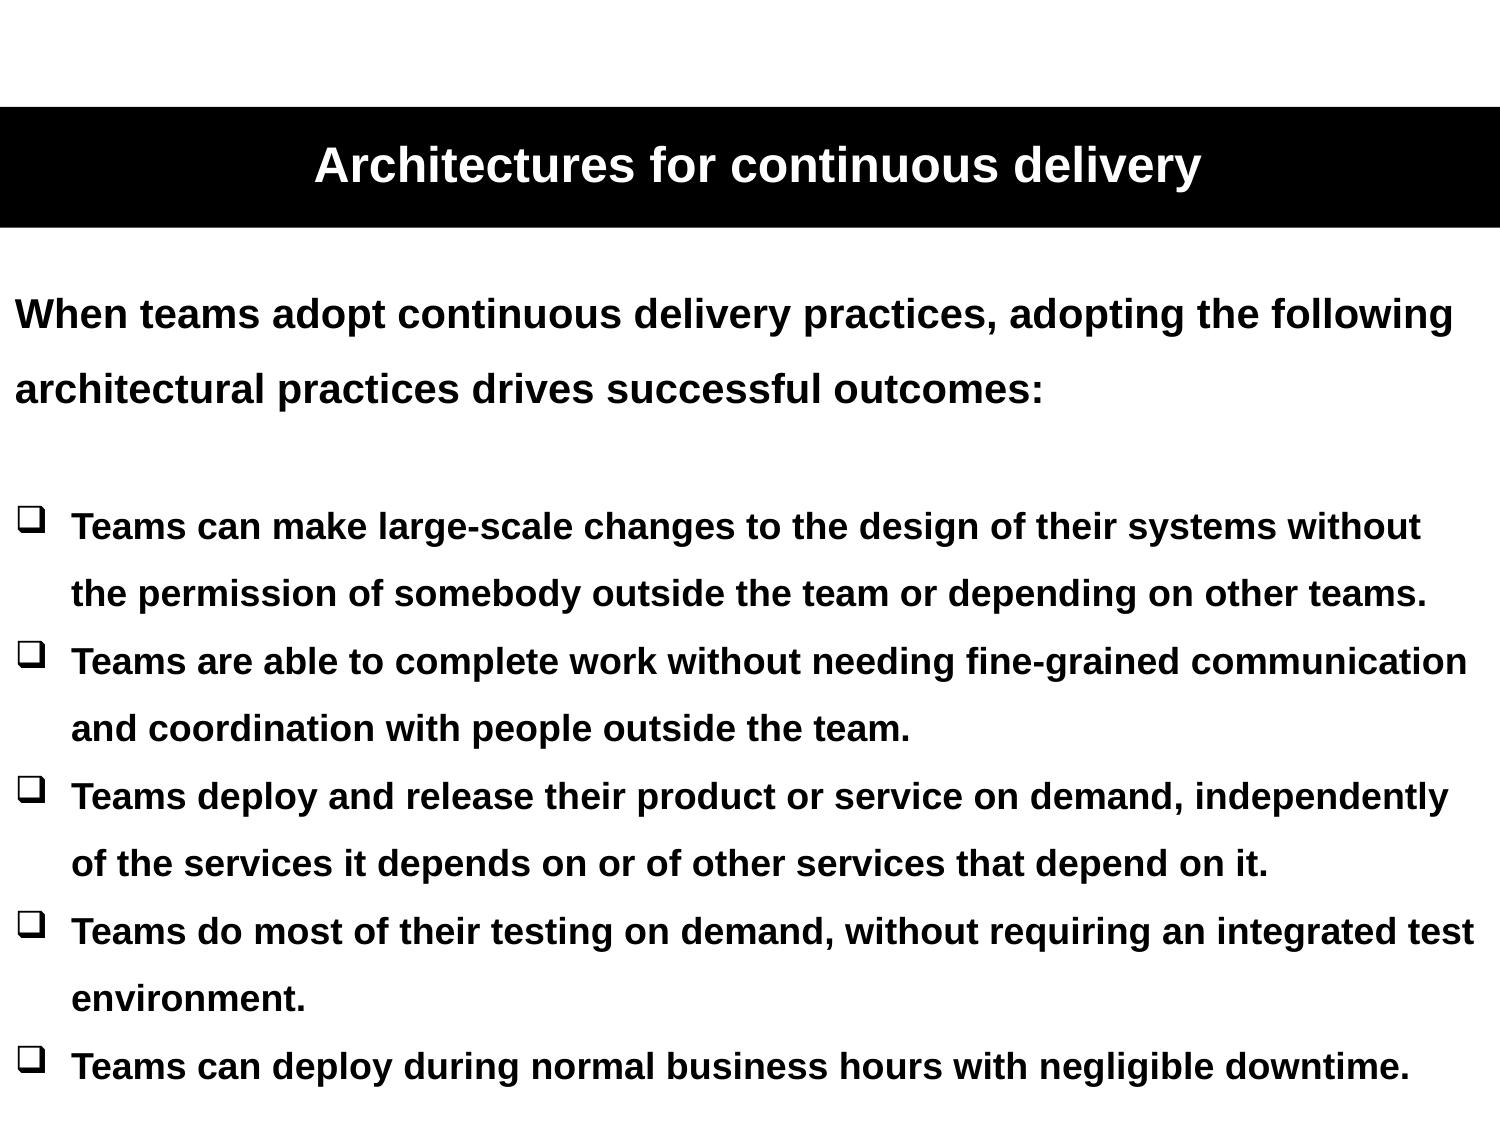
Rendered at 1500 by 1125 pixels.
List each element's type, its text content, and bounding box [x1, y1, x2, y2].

text_box [0, 105, 1500, 230]
title Architectures for continuous delivery [68, 105, 1448, 228]
text_box When teams adopt continuous delivery practices, adopting the following architectural practices drives successful outcomes: Teams can make large-scale changes to the design of their systems without the permission of somebody outside the team or depending on other teams. Teams are able to complete work without needing fine-grained communication and coordination with people outside the team. Teams deploy and release their product or service on demand, independently of the services it depends on or of other services that depend on it. Teams do most of their testing on demand, without requiring an integrated test environment. Teams can deploy during normal business hours with negligible downtime. [0, 254, 1500, 1095]
